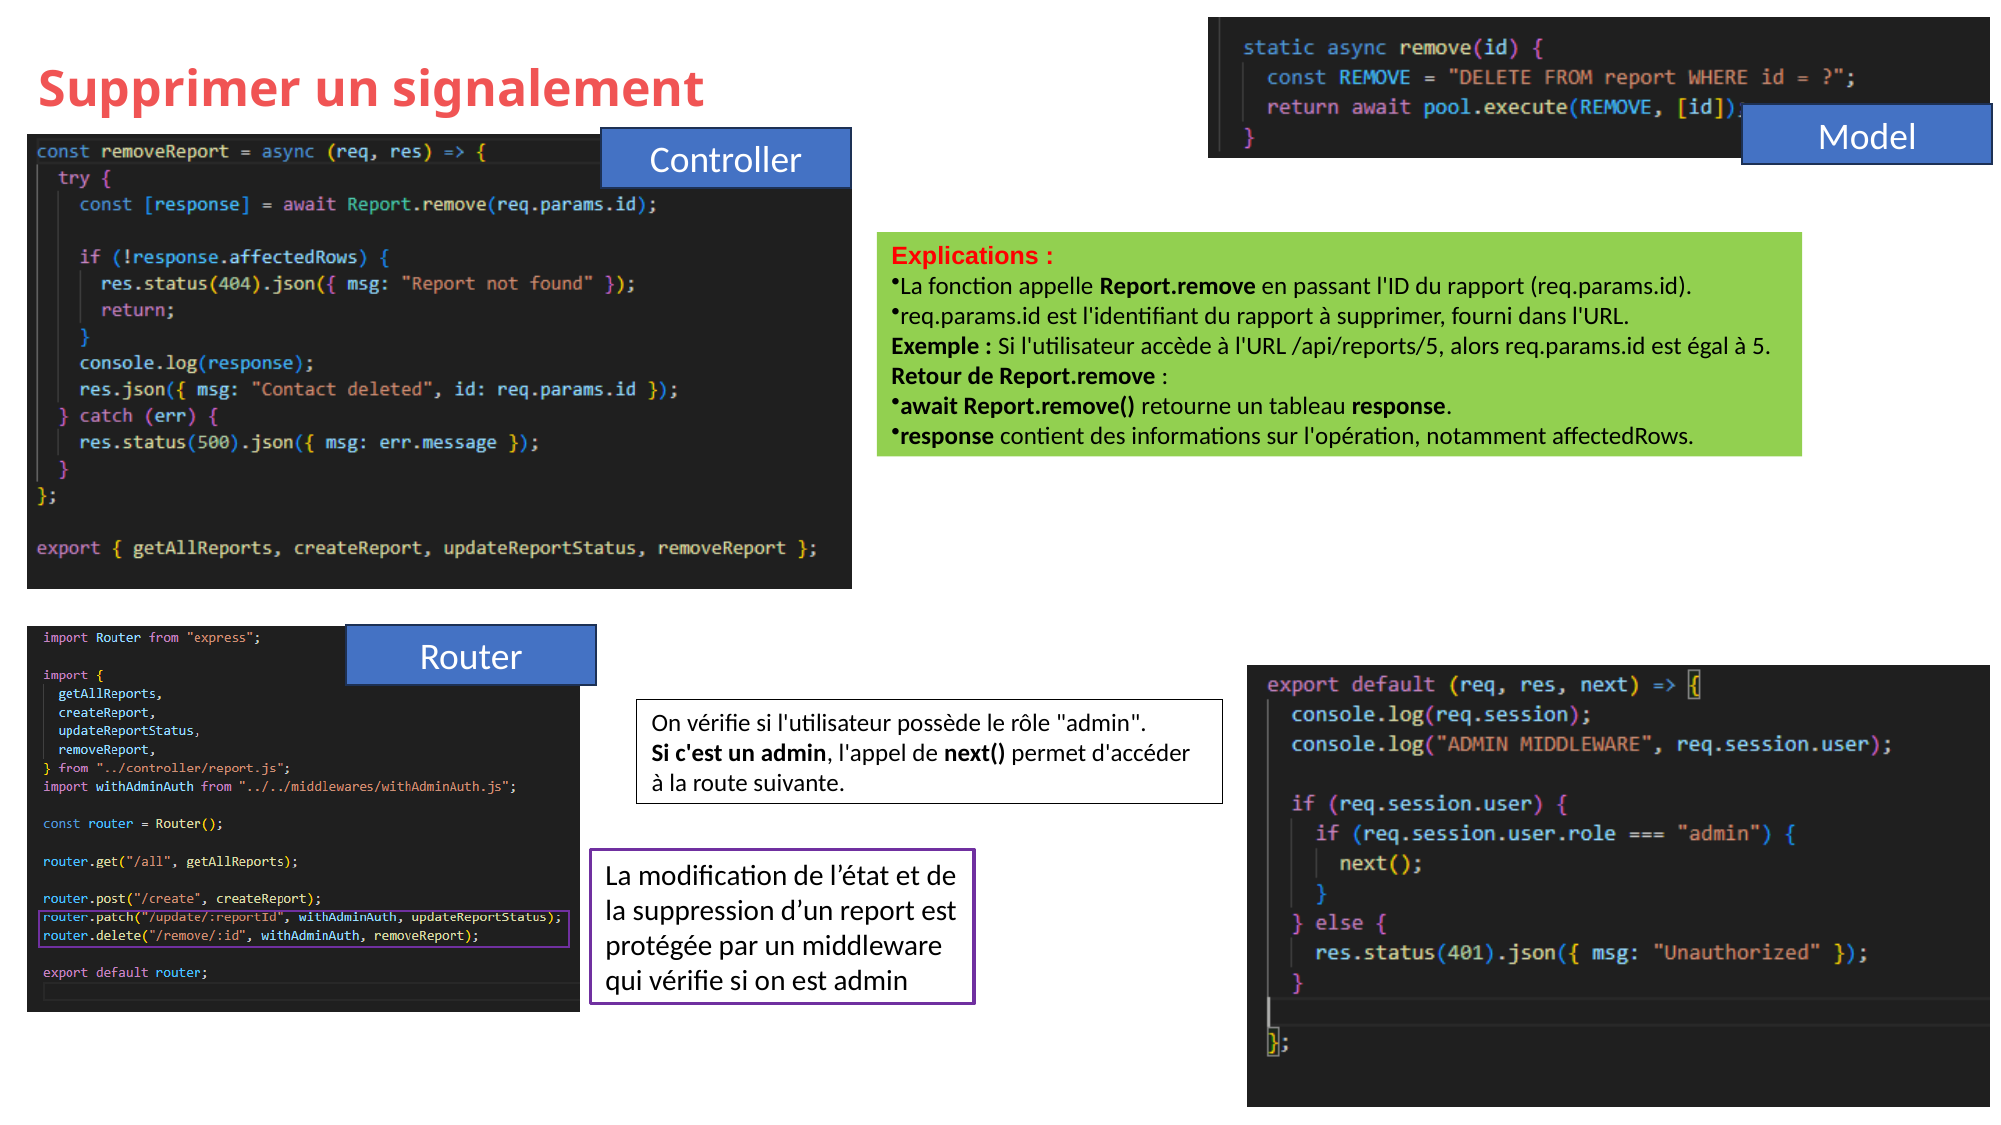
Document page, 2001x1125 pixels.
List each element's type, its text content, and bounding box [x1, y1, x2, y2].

picture [27, 626, 580, 1012]
text_box Model [1741, 103, 1993, 165]
text_box Explications : La fonction appelle Report.remove en passant l'ID du rapport (req.params.id). req.params.id est l'identifiant du rapport à supprimer, fourni dans l'URL. Exemple : Si l'utilisateur accède à l'URL /api/reports/5, alors req.params.id est égal à 5. Retour de Report.remove : await Report.remove() retourne un tableau response. response contient des informations sur l'opération, notamment affectedRows. [876, 232, 1803, 457]
text_box Supprimer un signalement [23, 48, 855, 124]
text_box Router [345, 624, 597, 686]
text_box La modification de l’état et de la suppression d’un report est protégée par un middleware qui vérifie si on est admin [590, 849, 974, 1004]
text_box Controller [600, 127, 852, 134]
picture [27, 134, 852, 589]
picture [1247, 665, 1990, 1107]
text_box On vérifie si l'utilisateur possède le rôle "admin". Si c'est un admin, l'appel de next() permet d'accéder à la route suivante. [636, 699, 1223, 804]
picture [1208, 17, 1990, 158]
